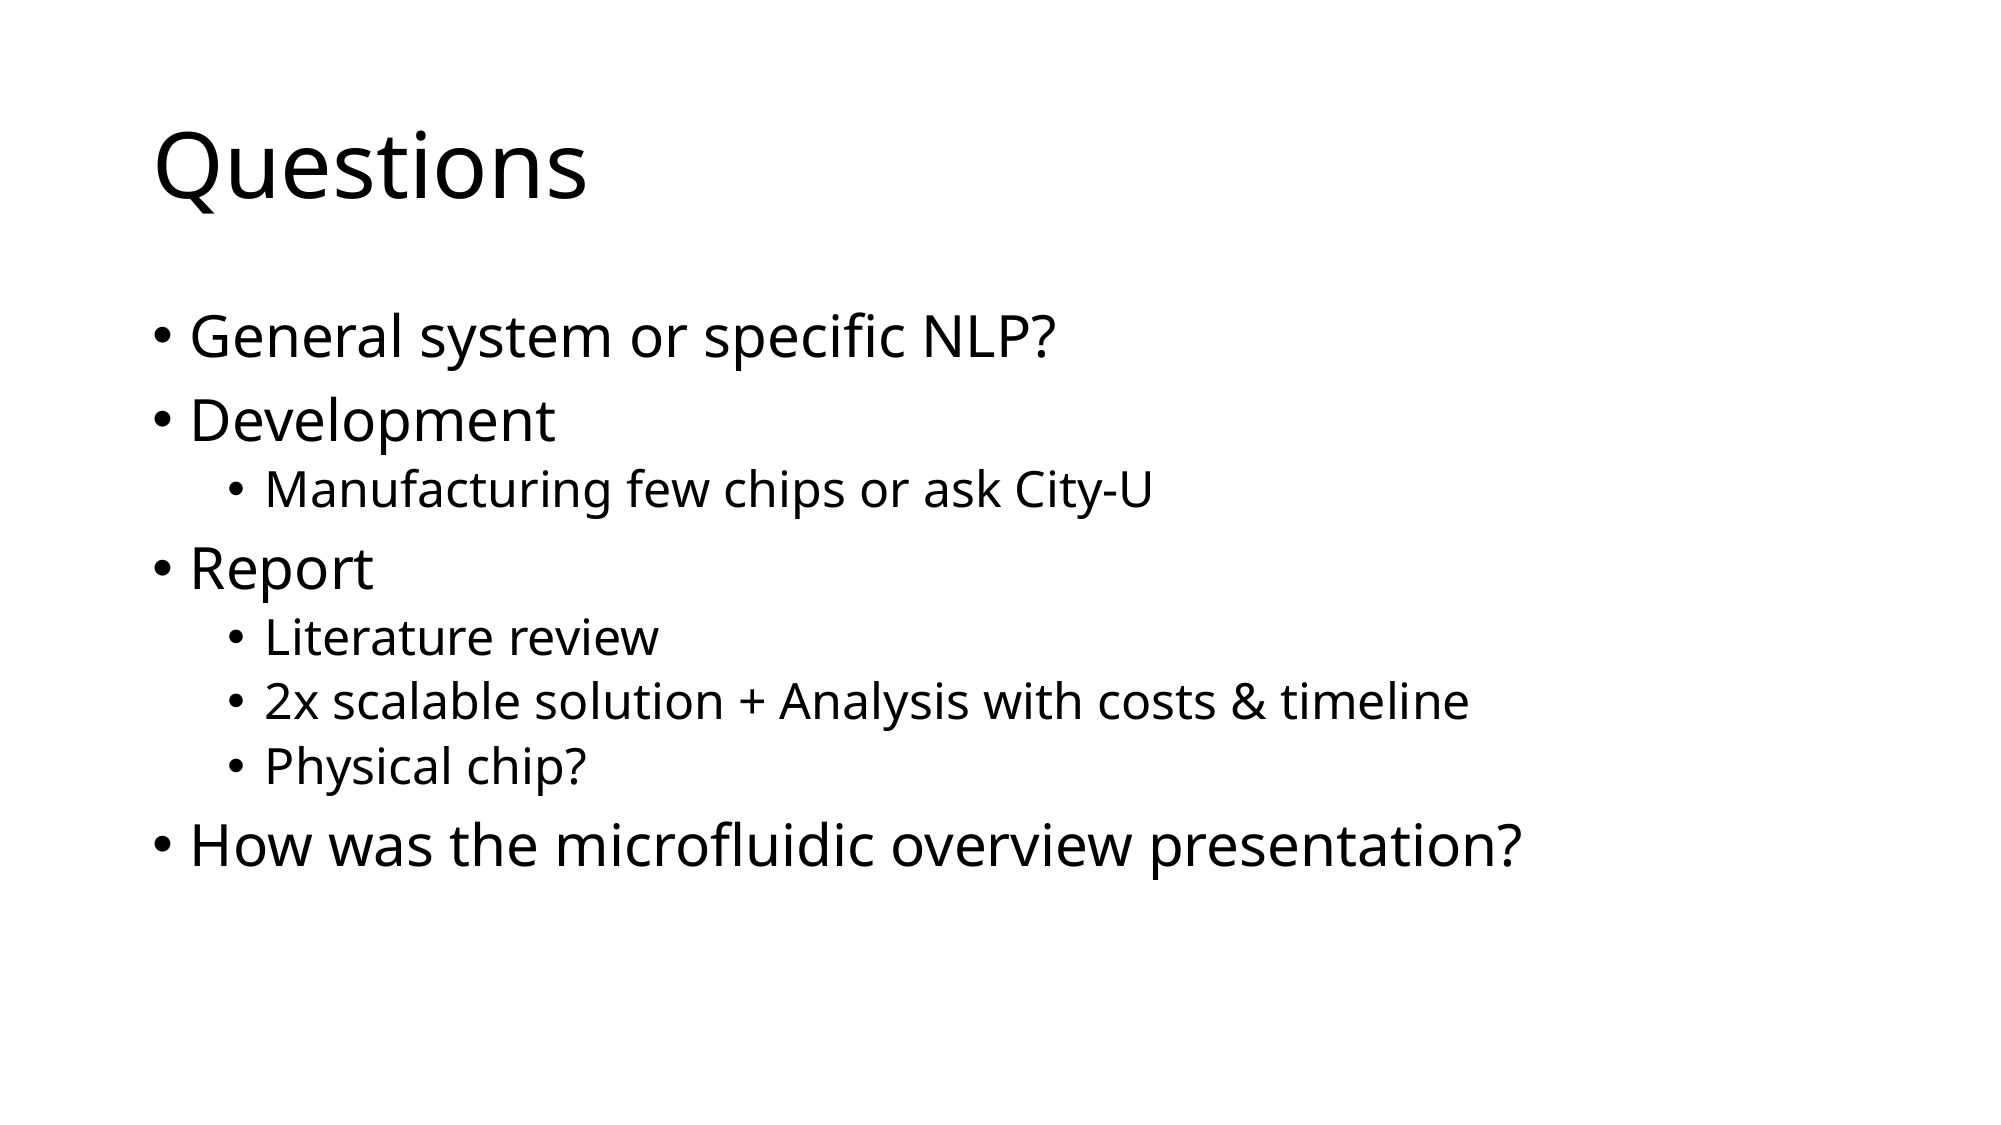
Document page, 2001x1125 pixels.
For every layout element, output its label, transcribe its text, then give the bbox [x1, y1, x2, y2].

title Questions [137, 59, 1863, 278]
list General system or specific NLP? Development Manufacturing few chips or ask City-U Report Literature review 2x scalable solution + Analysis with costs & timeline Physical chip? How was the microfluidic overview presentation? [137, 299, 1863, 1014]
